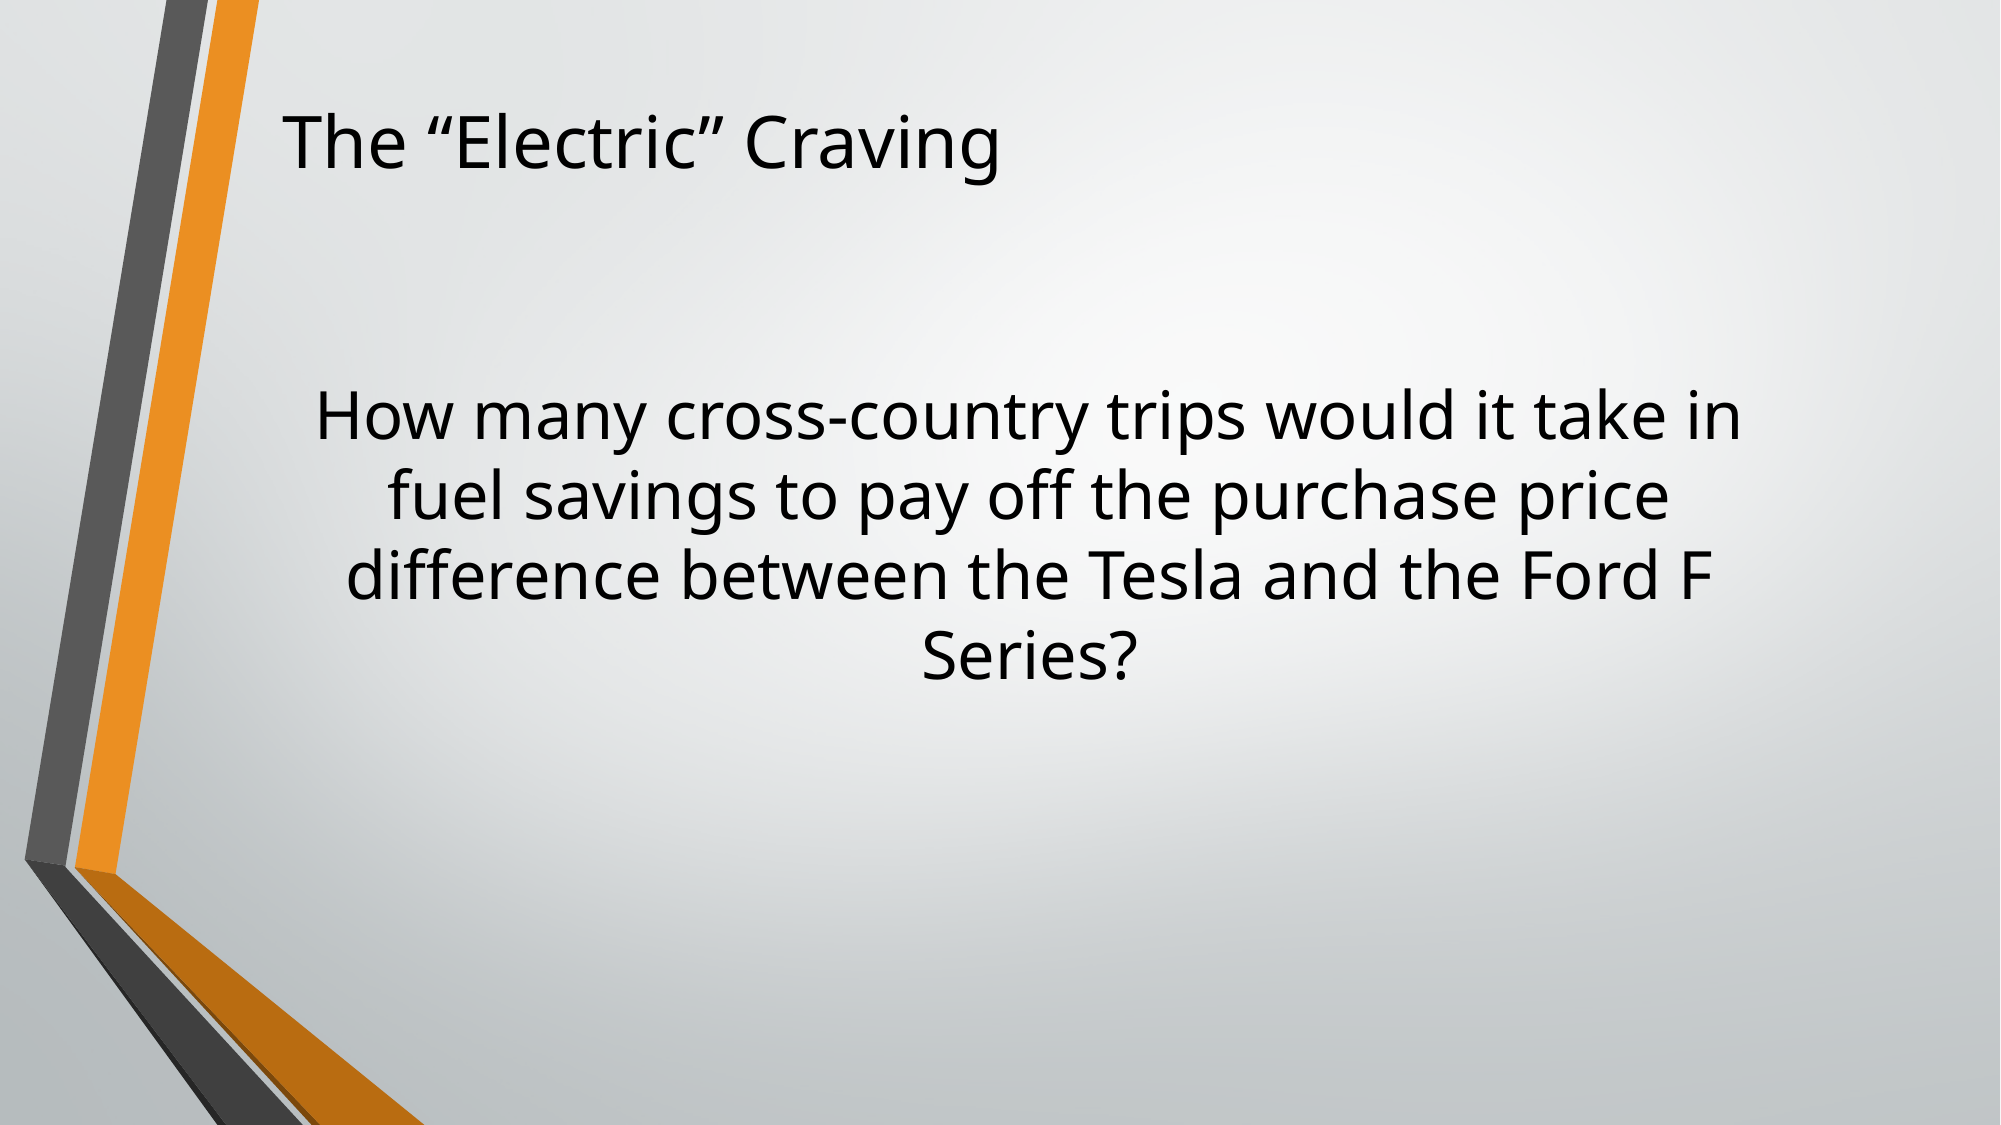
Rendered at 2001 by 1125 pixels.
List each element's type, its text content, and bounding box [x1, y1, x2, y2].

list How many cross-country trips would it take in fuel savings to pay off the purchase price difference between the Tesla and the Ford F Series? [267, 426, 1793, 640]
title The “Electric” Craving [267, 88, 1733, 191]
